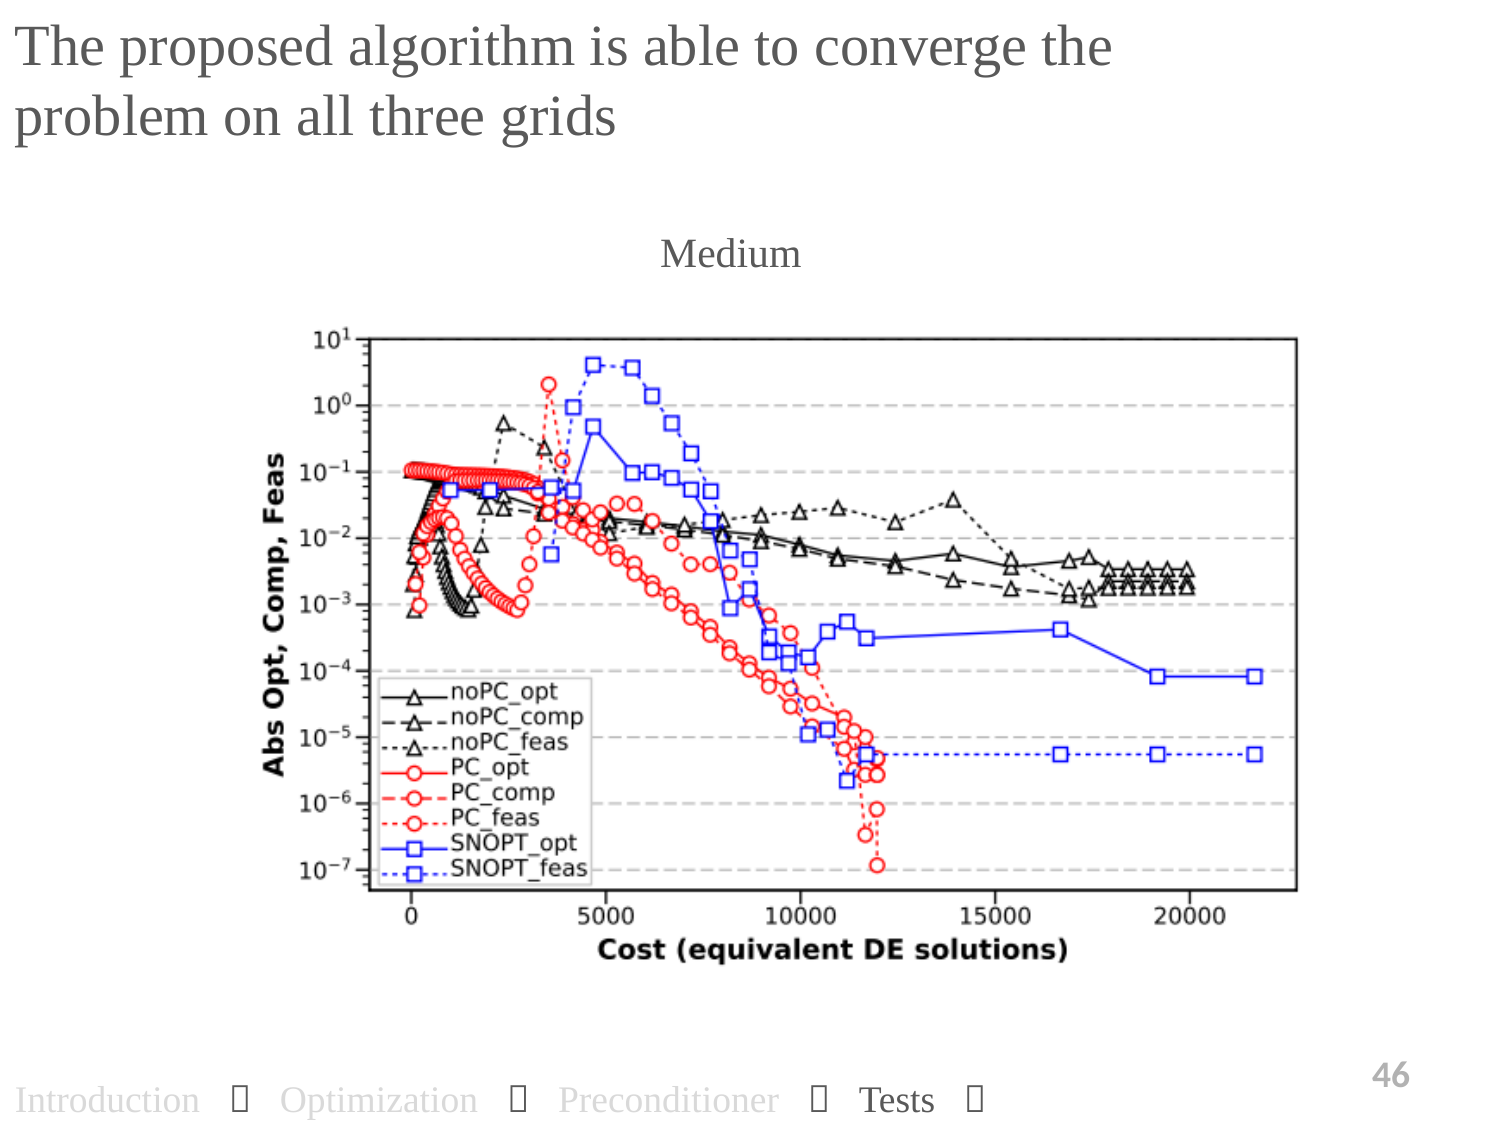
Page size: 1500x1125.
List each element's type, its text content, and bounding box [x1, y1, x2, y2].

text_box Medium [645, 218, 817, 284]
picture [195, 313, 1352, 974]
text_box The proposed algorithm is able to converge the problem on all three grids [0, 0, 1243, 155]
slide_number 46 [1074, 1042, 1425, 1103]
text_box Introduction  Optimization  Preconditioner  Tests  Summary [0, 1045, 1171, 1125]
